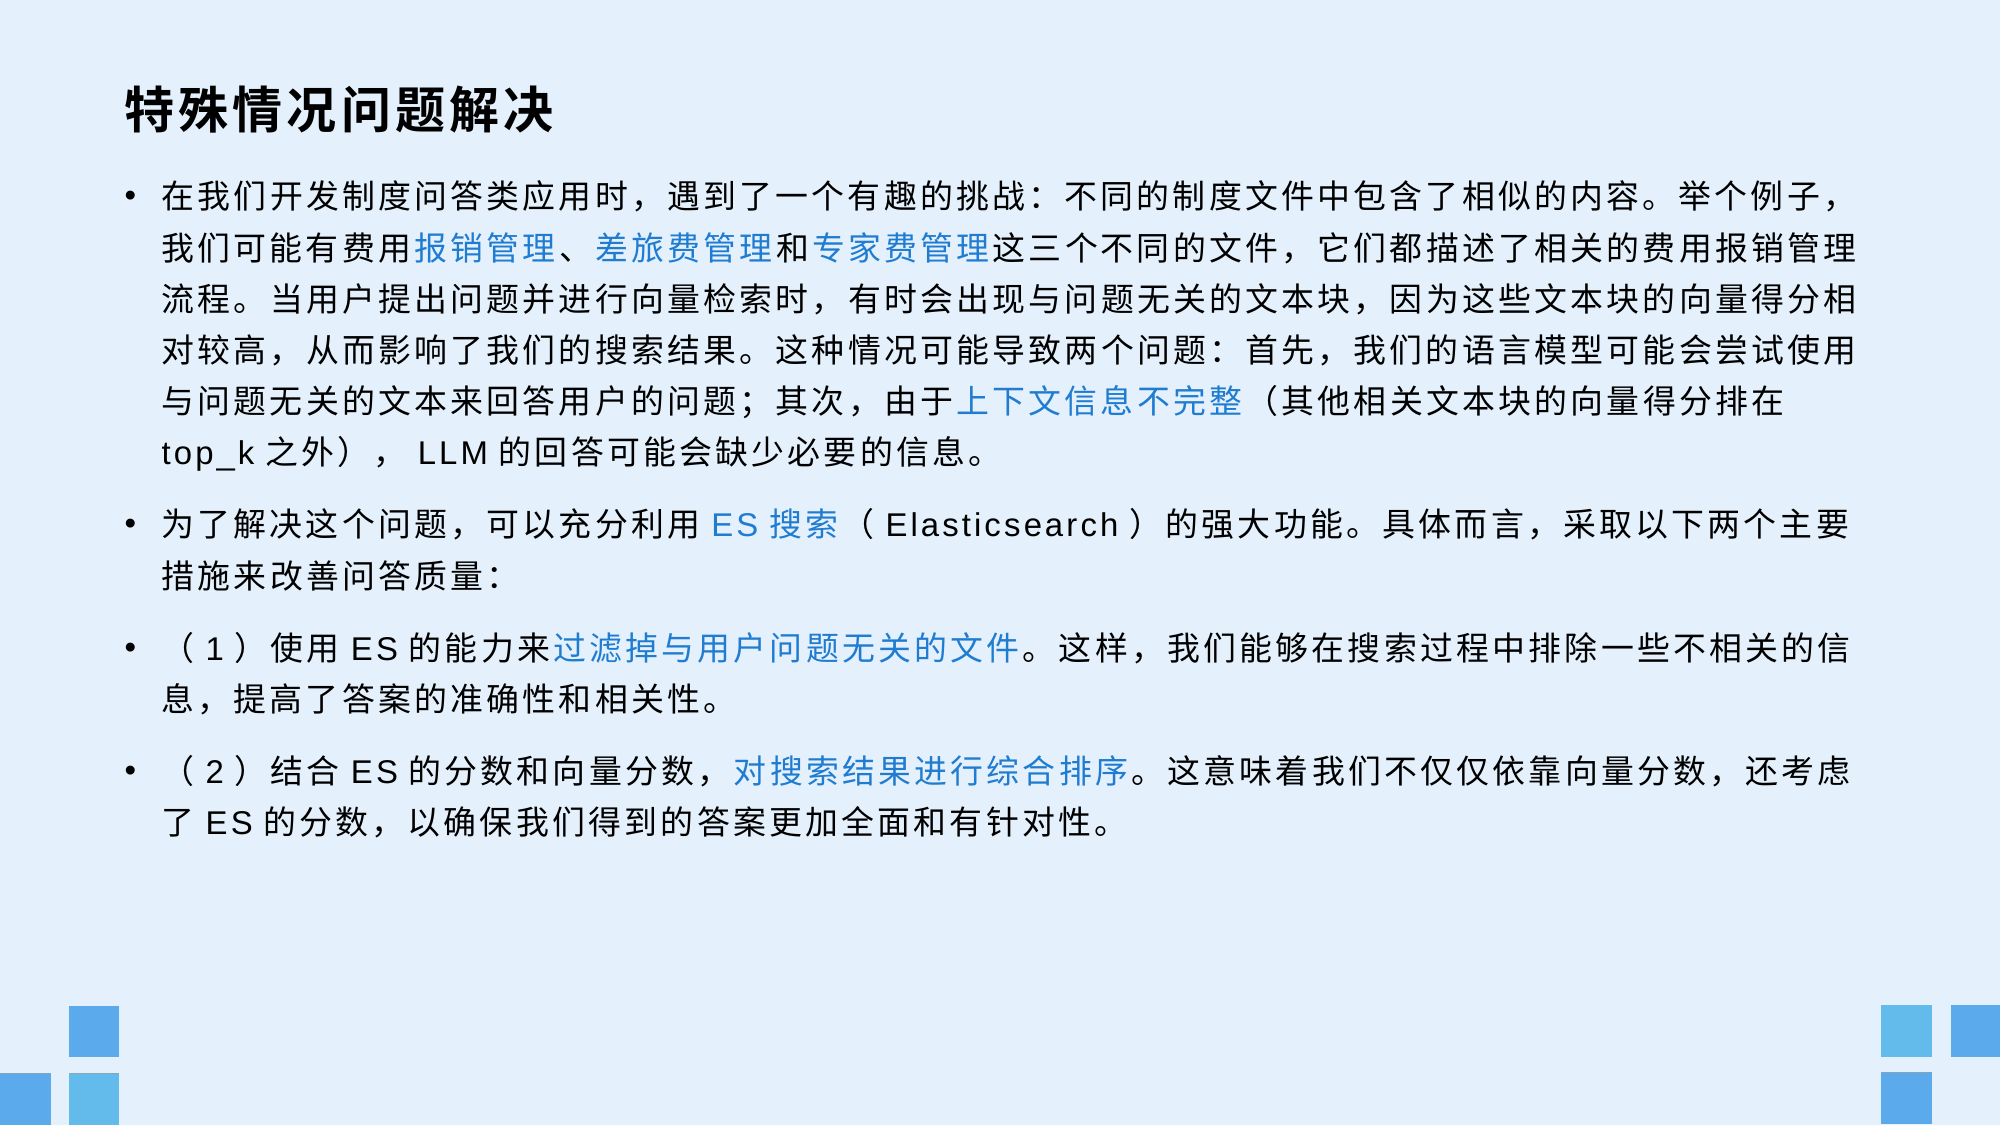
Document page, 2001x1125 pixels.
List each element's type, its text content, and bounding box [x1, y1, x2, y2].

title 特殊情况问题解决 [109, 72, 1891, 146]
picture [1881, 1005, 2000, 1124]
list 在我们开发制度问答类应用时，遇到了一个有趣的挑战：不同的制度文件中包含了相似的内容。举个例子，我们可能有费用报销管理、差旅费管理和专家费管理这三个不同的文件，它们都描述了相关的费用报销管理流程。当用户提出问题并进行向量检索时，有时会出现与问题无关的文本块，因为这些文本块的向量得分相对较高，从而影响了我们的搜索结果。这种情况可能导致两个问题：首先，我们的语言模型可能会尝试使用与问题无关的文本来回答用户的问题；其次，由于上下文信息不完整（其他相关文本块的向量得分排在top_k之外），LLM的回答可能会缺少必要的信息。 为了解决这个问题，可以充分利用ES搜索（Elasticsearch）的强大功能。具体而言，采取以下两个主要措施来改善问答质量： （1）使用ES的能力来过滤掉与用户问题无关的文件。这样，我们能够在搜索过程中排除一些不相关的信息，提高了答案的准确性和相关性。 （2）结合ES的分数和向量分数，对搜索结果进行综合排序。这意味着我们不仅仅依靠向量分数，还考虑了ES的分数，以确保我们得到的答案更加全面和有针对性。 [109, 156, 1891, 853]
picture [0, 1006, 119, 1125]
